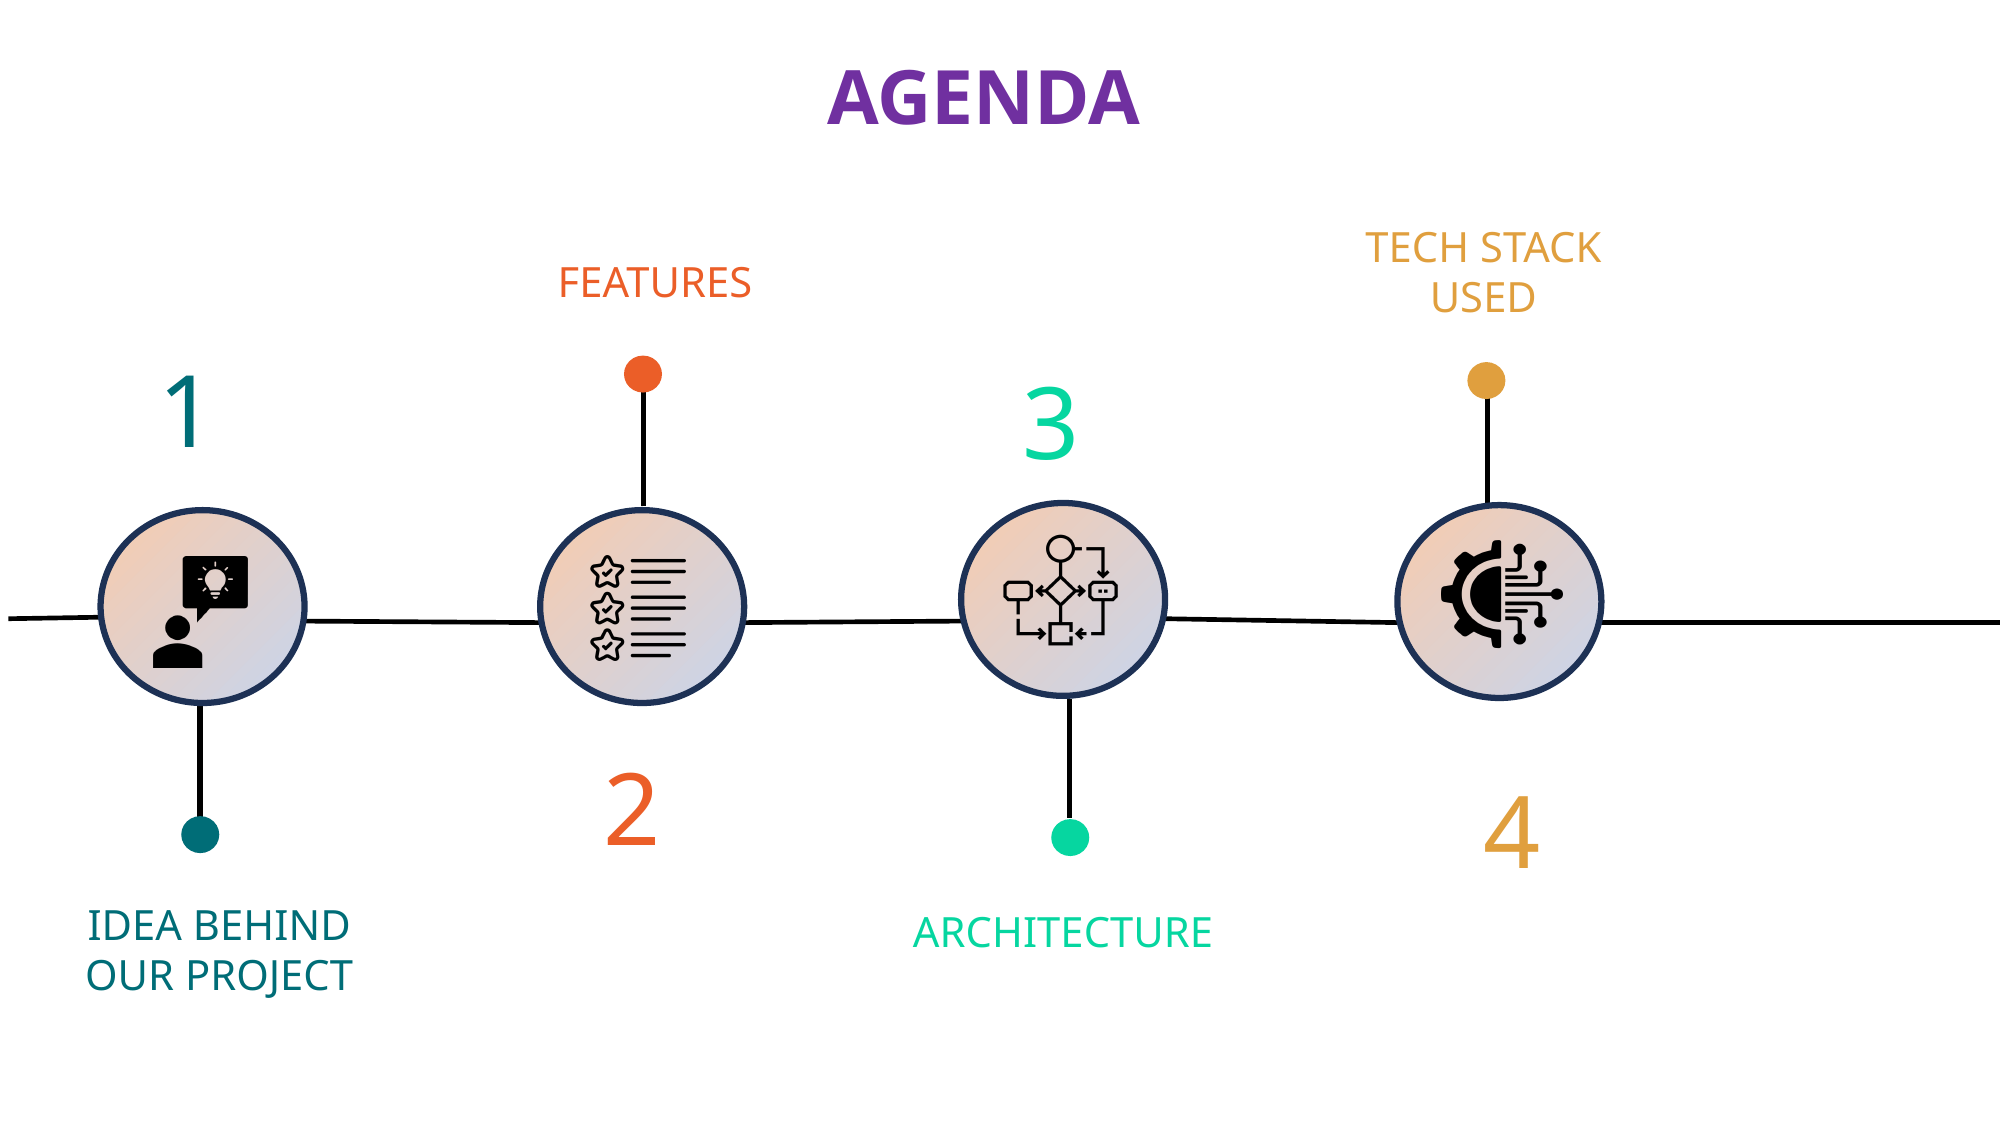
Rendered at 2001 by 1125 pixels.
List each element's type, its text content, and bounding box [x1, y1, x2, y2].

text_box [1166, 618, 1397, 623]
text_box 1 [83, 340, 292, 476]
text_box ARCHITECTURE [841, 898, 1285, 963]
text_box [180, 815, 221, 855]
text_box [1466, 361, 1507, 401]
text_box [1050, 818, 1091, 858]
text_box 2 [528, 738, 737, 873]
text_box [961, 502, 1166, 696]
text_box TECH STACK USED [1290, 213, 1676, 329]
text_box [1397, 505, 1602, 698]
text_box FEATURES [462, 248, 848, 314]
text_box [622, 354, 664, 394]
text_box IDEA BEHIND OUR PROJECT [26, 891, 412, 1007]
text_box AGENDA [791, 41, 1177, 147]
text_box 3 [947, 352, 1156, 487]
text_box 4 [1408, 761, 1617, 897]
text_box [540, 510, 745, 703]
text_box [100, 510, 305, 703]
